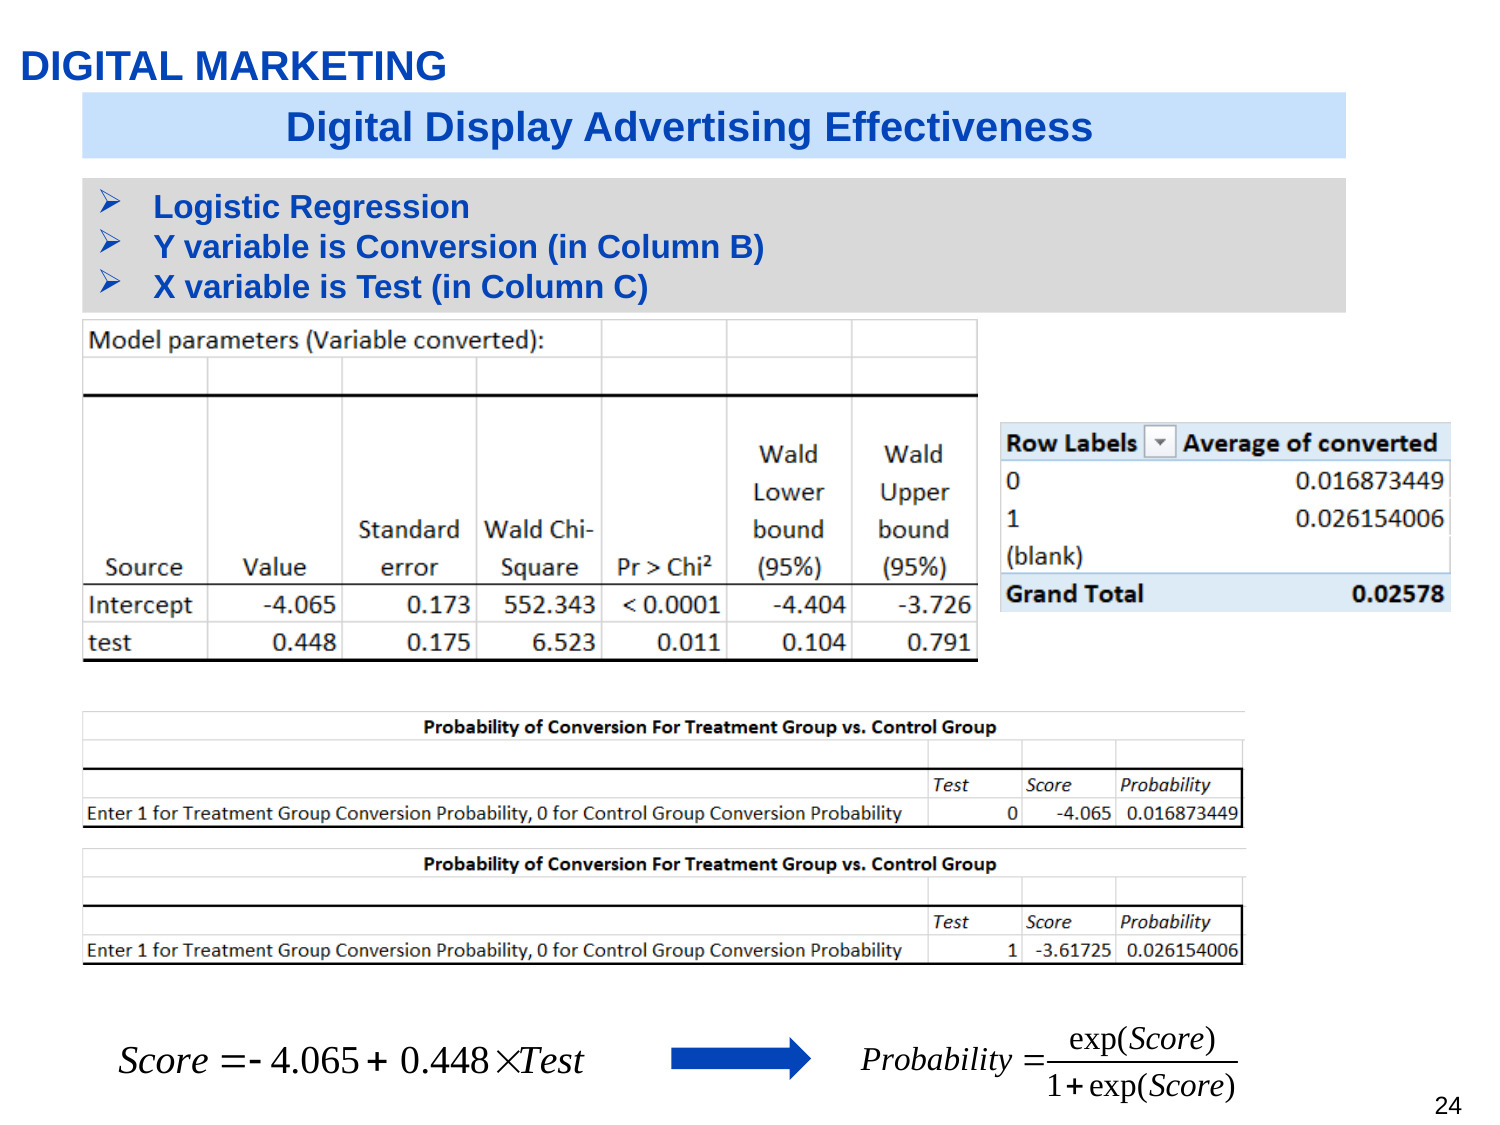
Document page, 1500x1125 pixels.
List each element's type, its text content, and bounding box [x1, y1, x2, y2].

text_box [671, 1036, 812, 1080]
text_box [854, 1017, 1246, 1110]
picture [81, 847, 1247, 965]
slide_number 23 [1149, 1089, 1463, 1121]
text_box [111, 1036, 593, 1091]
picture [81, 319, 978, 662]
picture [1000, 422, 1452, 613]
text_box Logistic Regression Y variable is Conversion (in Column B) X variable is Test (in Column C) [82, 178, 1346, 313]
picture [81, 711, 1246, 829]
title DIGITAL MARKETING [19, 38, 1463, 90]
text_box Digital Display Advertising Effectiveness [266, 92, 1114, 158]
text_box [82, 92, 1346, 159]
